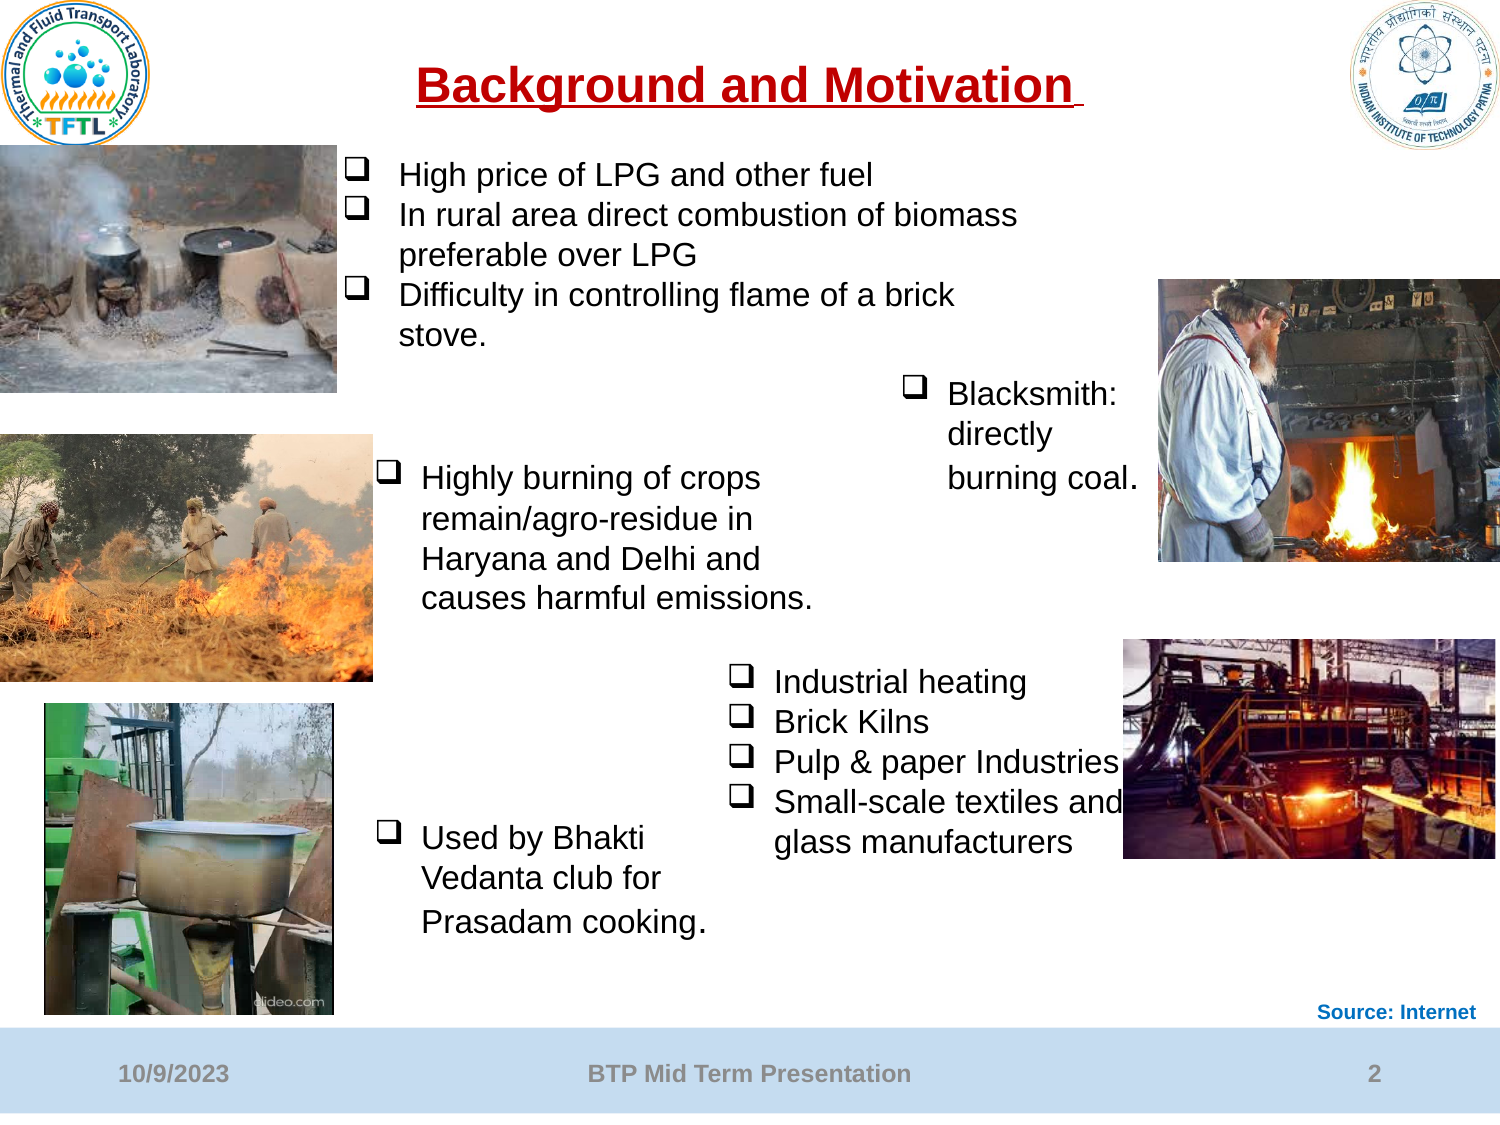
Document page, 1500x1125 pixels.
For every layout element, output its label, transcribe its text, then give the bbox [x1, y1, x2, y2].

text_box Source: Internet [1302, 990, 1492, 1031]
slide_number 2 [1059, 1042, 1397, 1103]
picture [1350, 0, 1500, 44]
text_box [0, 434, 881, 682]
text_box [43, 702, 780, 1016]
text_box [885, 279, 1500, 563]
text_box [0, 145, 1066, 454]
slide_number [103, 1042, 441, 1103]
picture [0, 120, 150, 145]
picture [1350, 120, 1500, 150]
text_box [711, 639, 1496, 911]
footer BTP Mid Term Presentation [496, 1042, 1004, 1103]
picture [0, 0, 150, 44]
text_box Background and Motivation [0, 44, 1500, 120]
